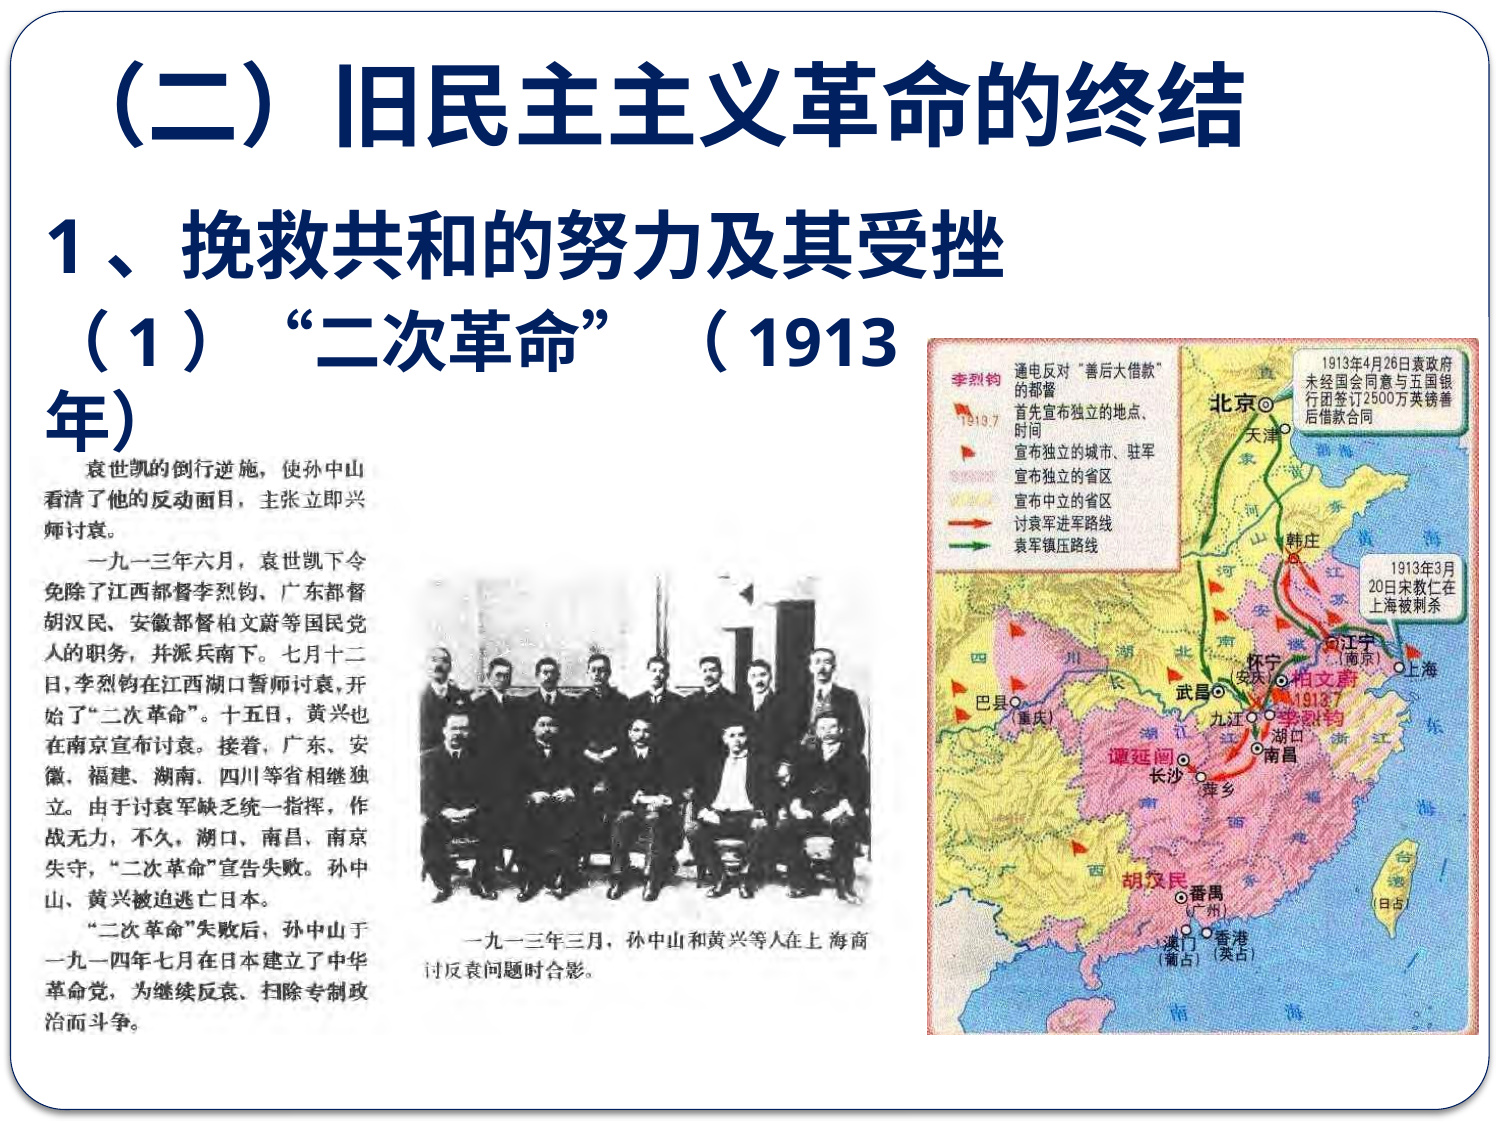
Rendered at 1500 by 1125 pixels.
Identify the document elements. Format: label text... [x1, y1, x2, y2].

title （二）旧民主主义革命的终结 [41, 30, 1392, 182]
text_box （1）“二次革命” （1913年） [29, 302, 981, 457]
text_box 1、挽救共和的努力及其受挫 [29, 184, 1105, 303]
picture [926, 337, 1479, 1036]
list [29, 455, 916, 1036]
